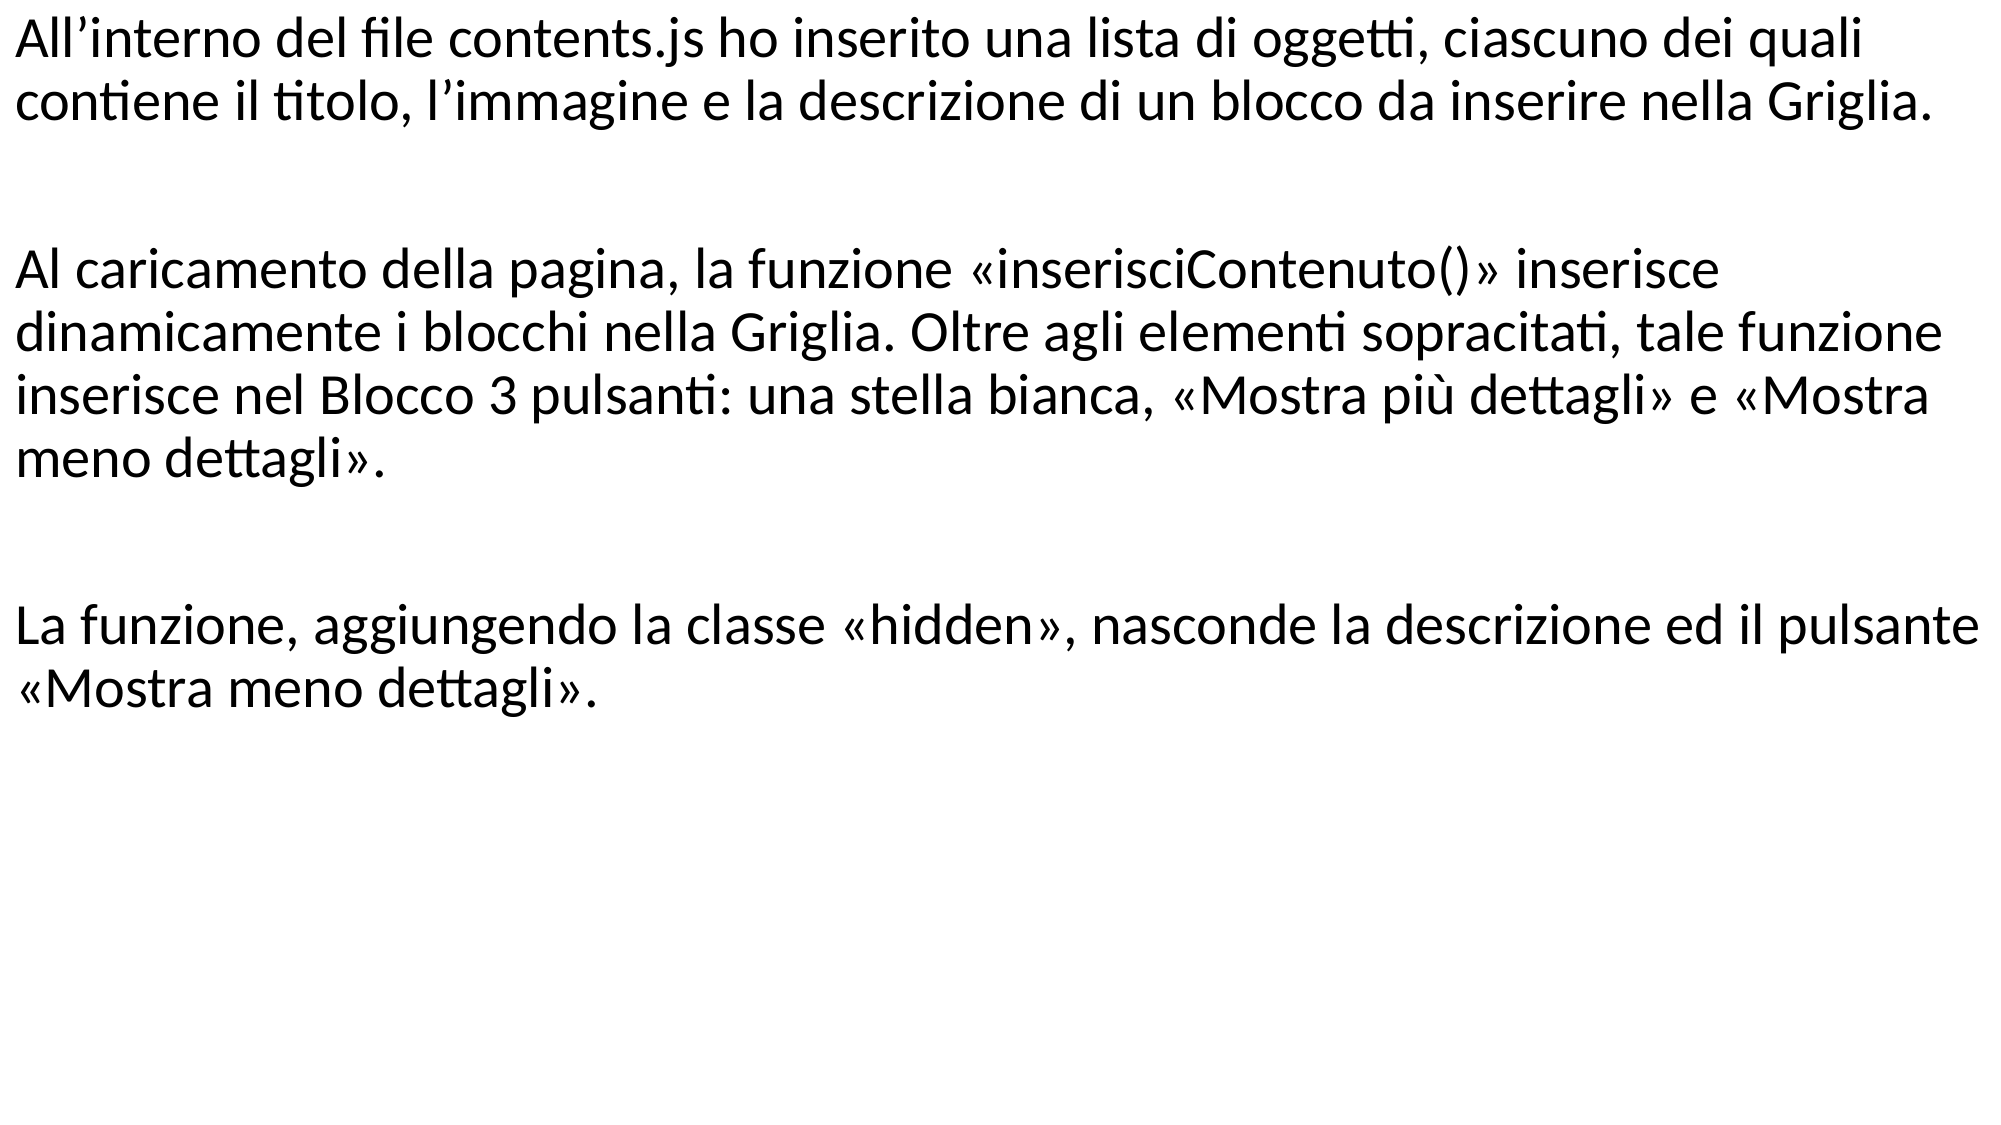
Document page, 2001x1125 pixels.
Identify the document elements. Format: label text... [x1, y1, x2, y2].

list All’interno del file contents.js ho inserito una lista di oggetti, ciascuno dei quali contiene il titolo, l’immagine e la descrizione di un blocco da inserire nella Griglia. Al caricamento della pagina, la funzione «inserisciContenuto()» inserisce dinamicamente i blocchi nella Griglia. Oltre agli elementi sopracitati, tale funzione inserisce nel Blocco 3 pulsanti: una stella bianca, «Mostra più dettagli» e «Mostra meno dettagli». La funzione, aggiungendo la classe «hidden», nasconde la descrizione ed il pulsante «Mostra meno dettagli». [0, 0, 2000, 1125]
